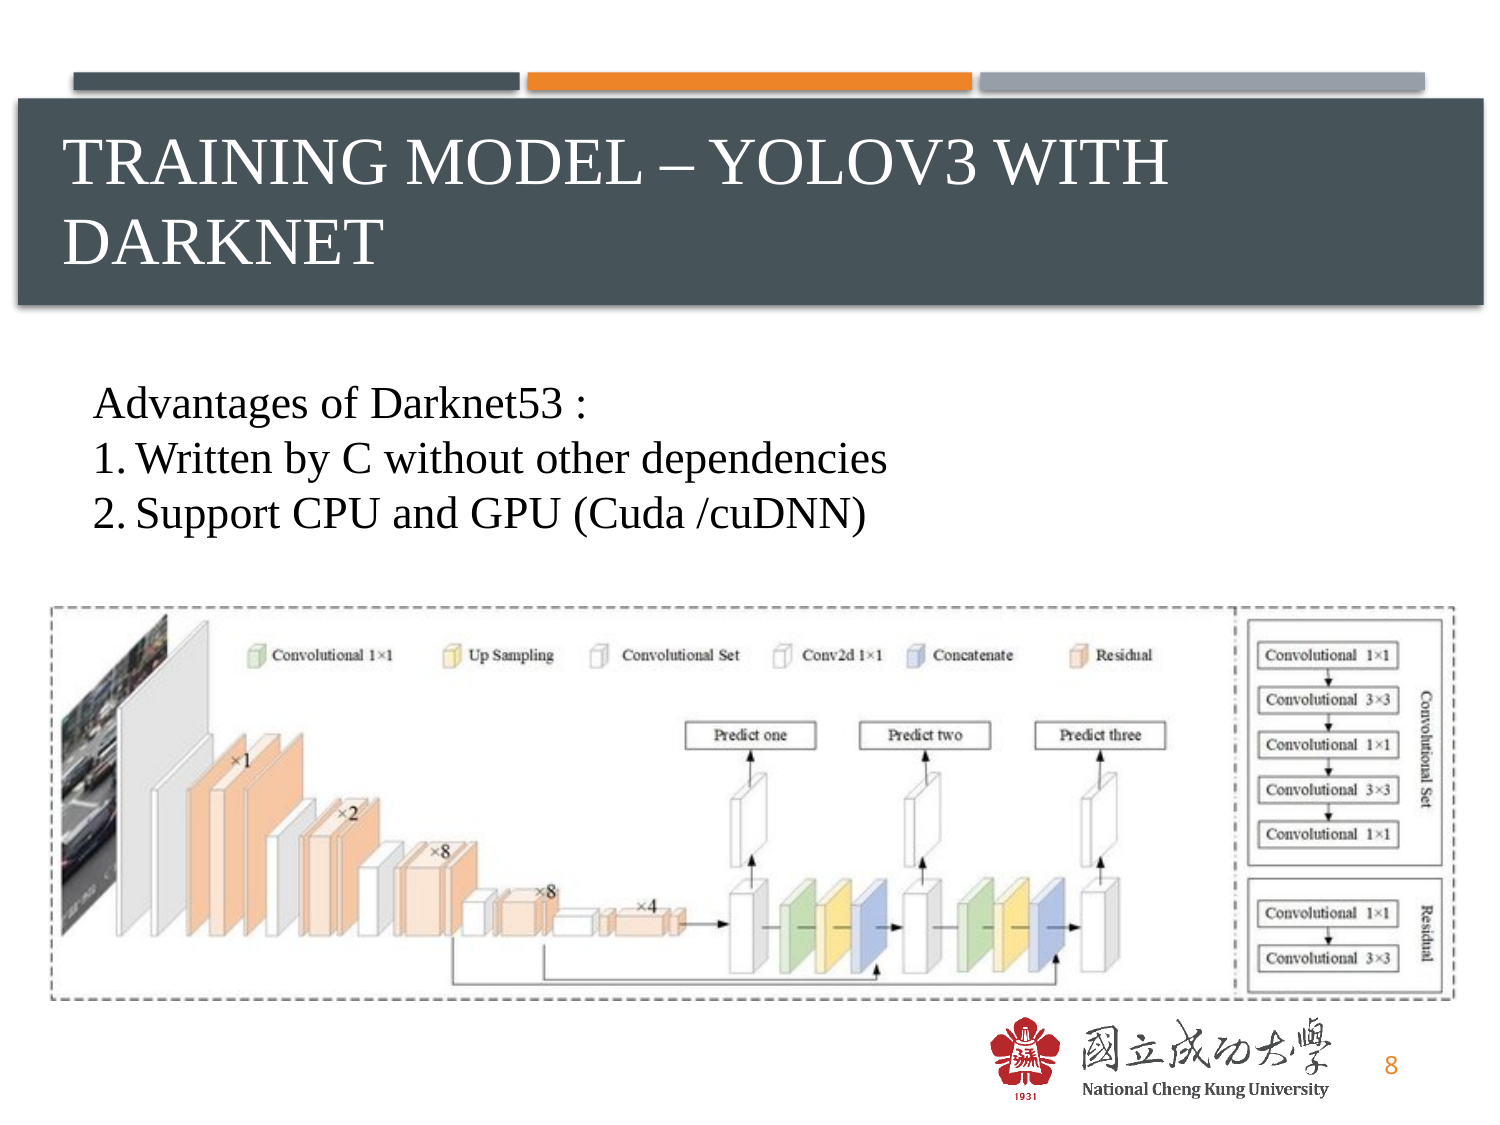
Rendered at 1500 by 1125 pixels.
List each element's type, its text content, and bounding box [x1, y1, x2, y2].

slide_number 8 [1287, 1036, 1414, 1097]
picture [986, 1013, 1340, 1103]
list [47, 605, 1458, 1001]
text_box Advantages of Darknet53 : Written by C without other dependencies Support CPU and GPU (Cuda /cuDNN) [78, 365, 955, 546]
title Training model – Yolov3 with Darknet [48, 108, 1500, 287]
